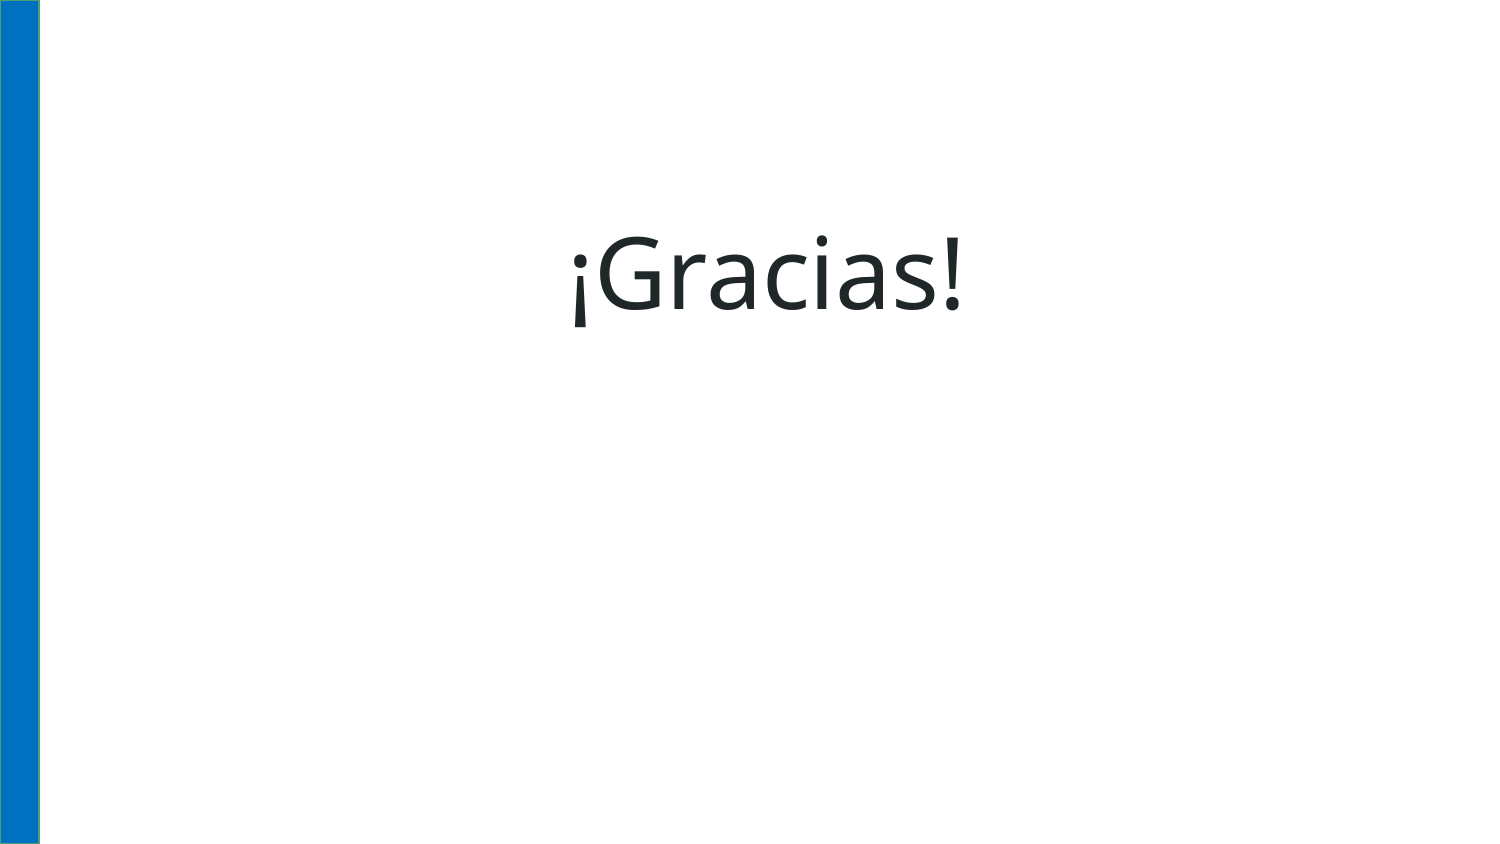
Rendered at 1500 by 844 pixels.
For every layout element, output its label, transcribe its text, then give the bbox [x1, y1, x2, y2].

title ¡Gracias! [552, 220, 1013, 345]
text_box [0, 0, 39, 844]
